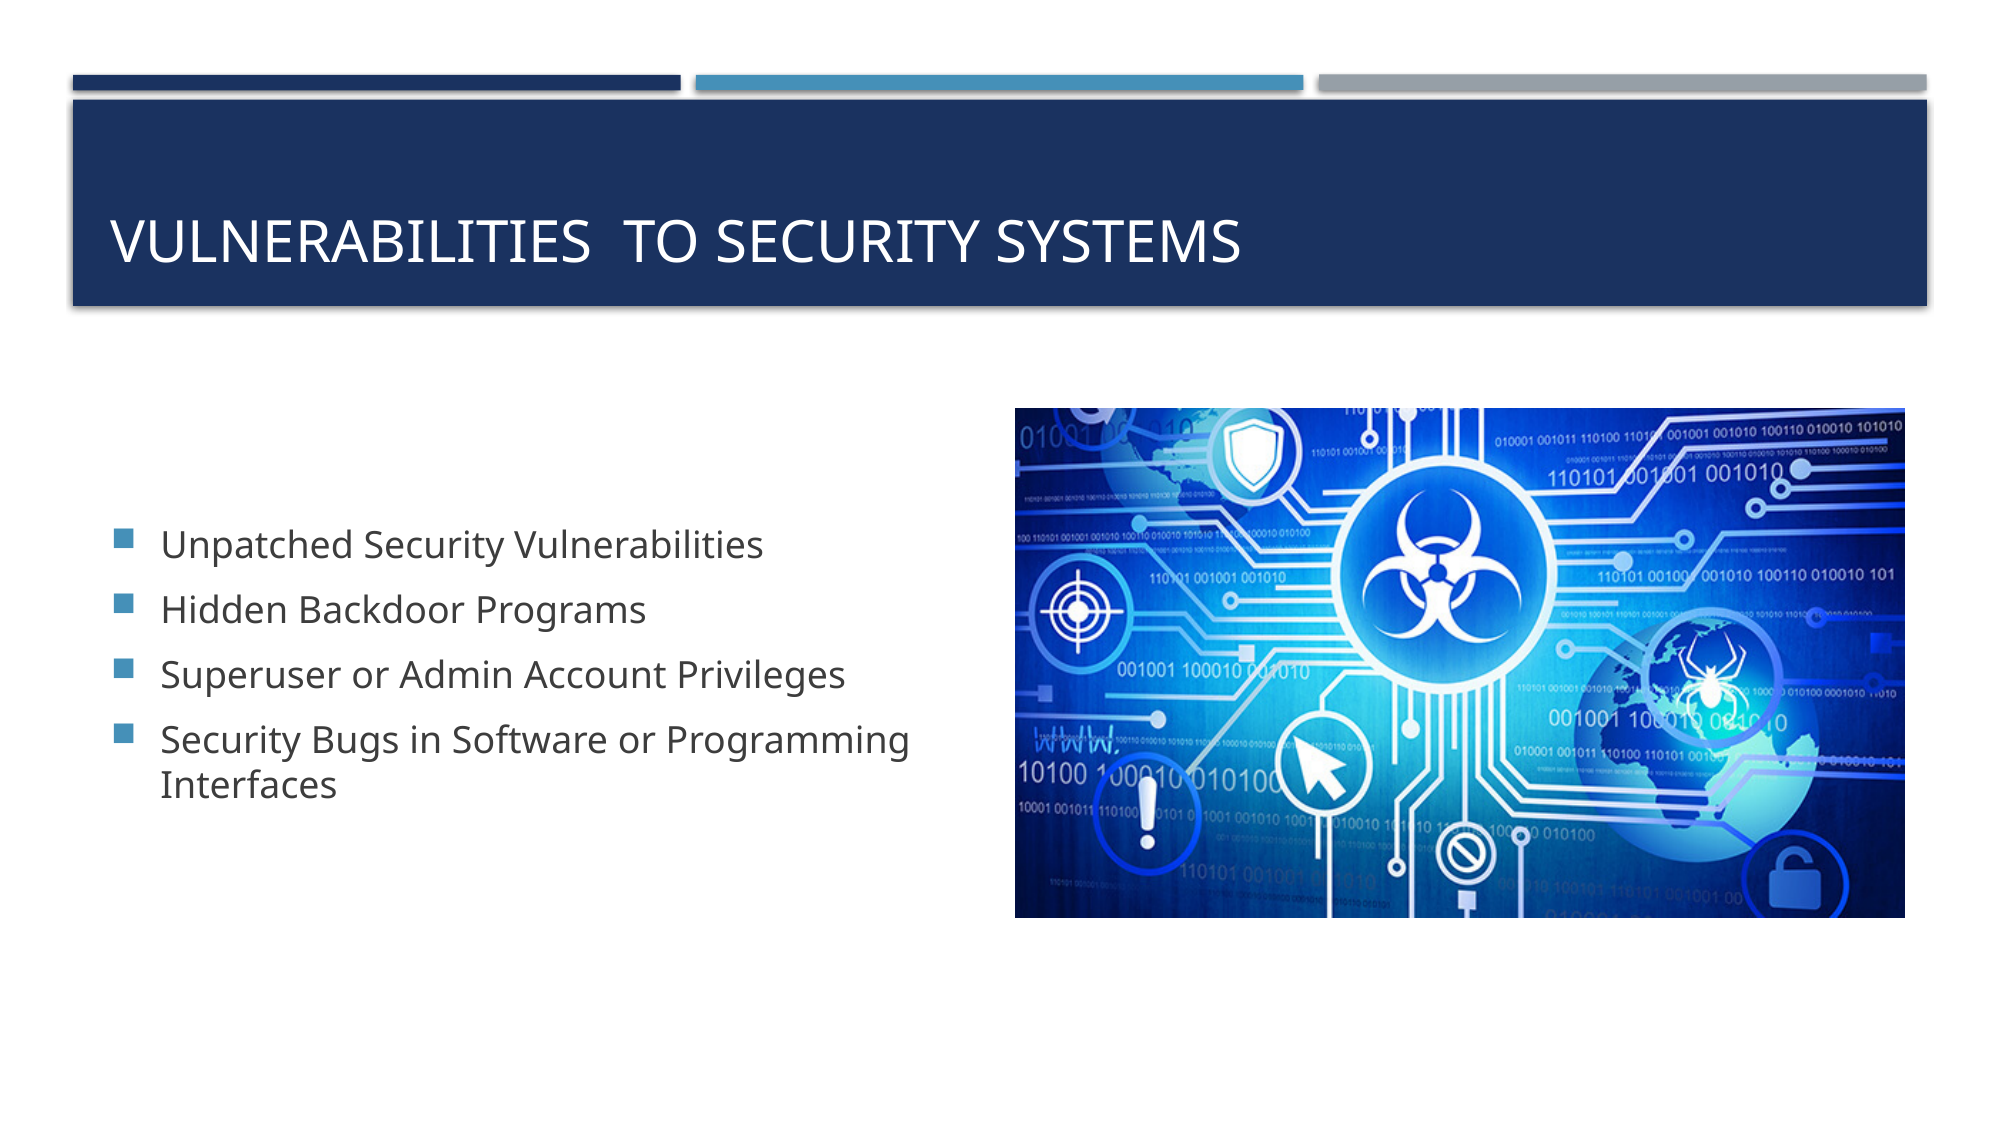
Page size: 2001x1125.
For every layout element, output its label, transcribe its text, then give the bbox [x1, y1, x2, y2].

list Unpatched Security Vulnerabilities Hidden Backdoor Programs Superuser or Admin Account Privileges Security Bugs in Software or Programming Interfaces [95, 365, 985, 962]
picture [1014, 408, 1906, 919]
title Vulnerabilities to Security systems [95, 119, 1905, 282]
